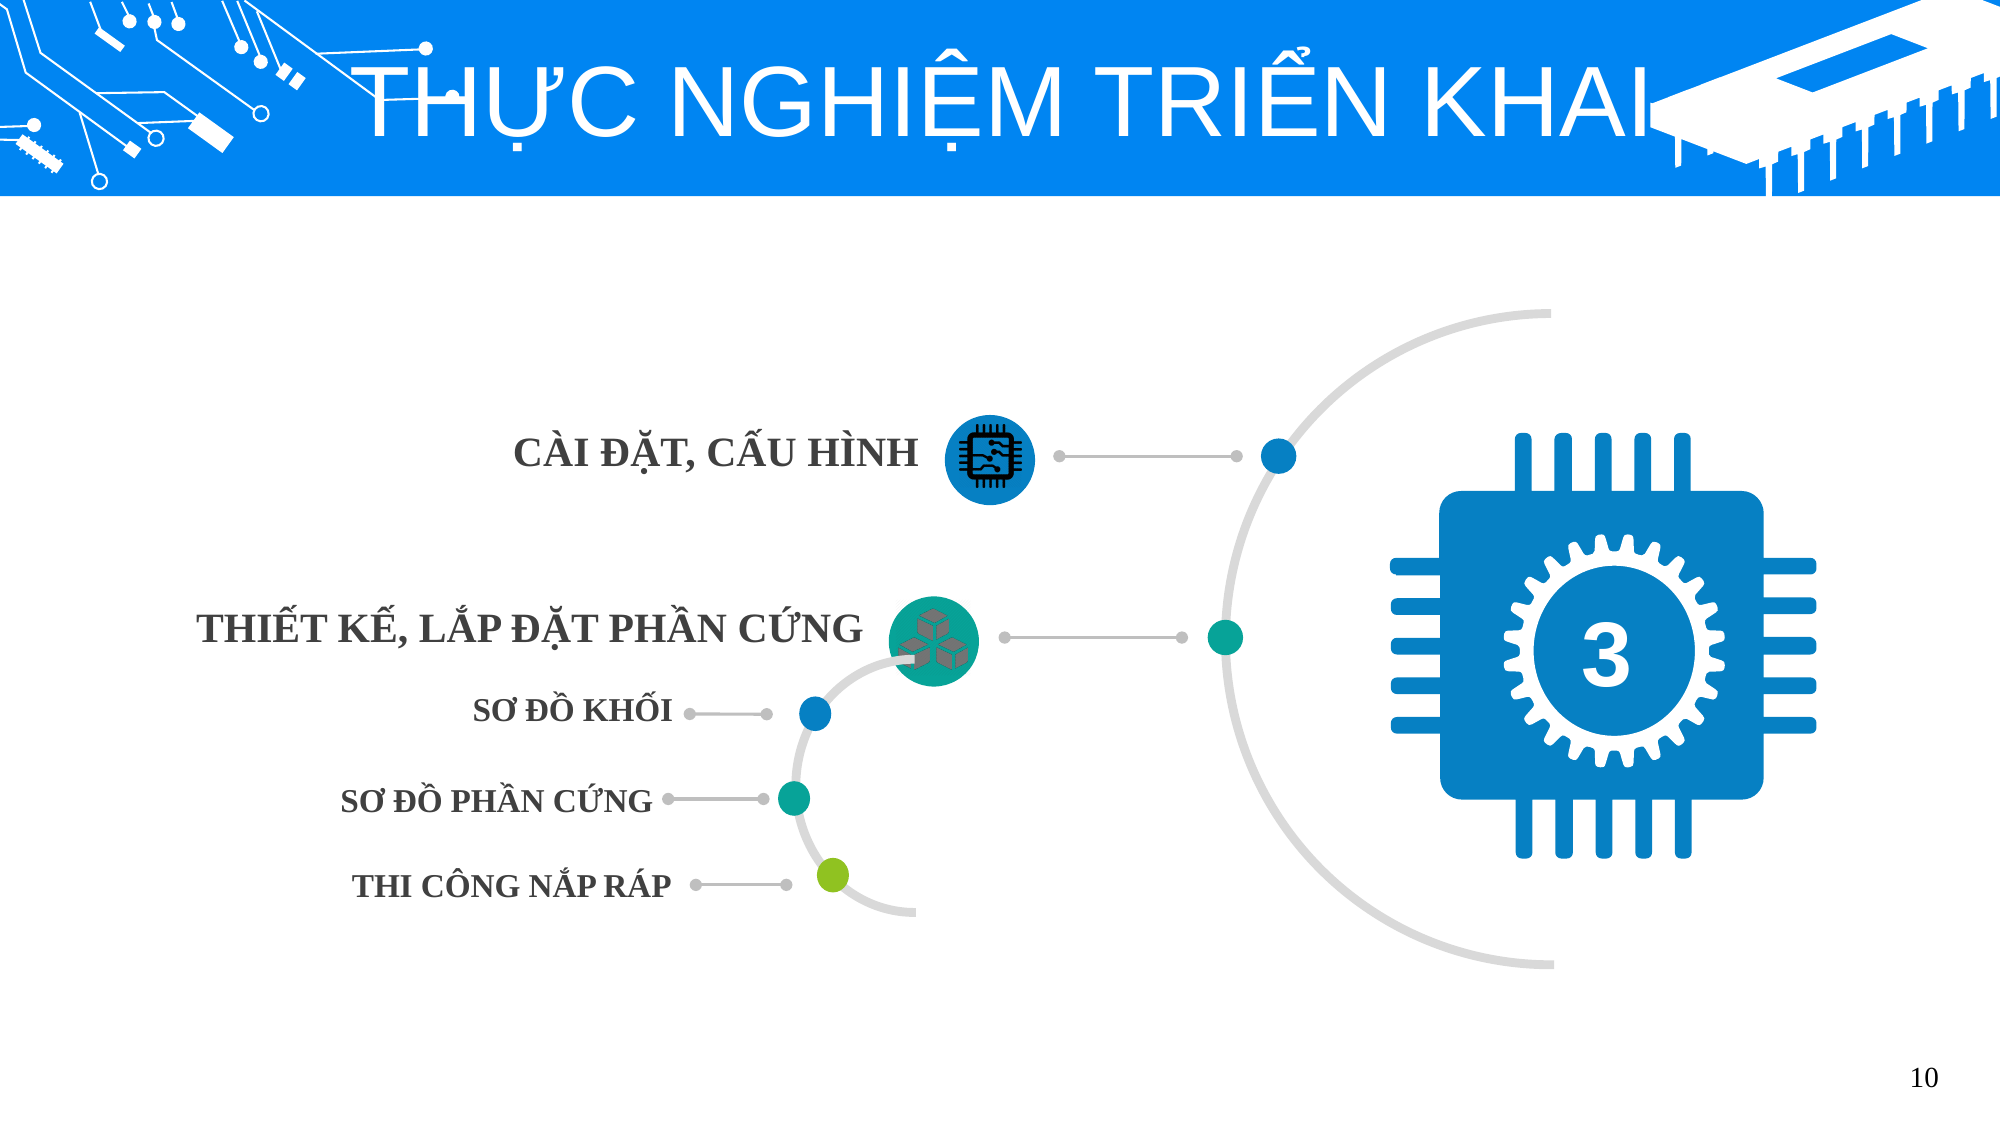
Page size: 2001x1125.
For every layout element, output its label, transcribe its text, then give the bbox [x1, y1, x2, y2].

text_box [1503, 534, 1725, 768]
text_box SƠ ĐỒ PHẦN CỨNG [217, 772, 669, 827]
text_box THIẾT KẾ, LẮP ĐẶT PHẦN CỨNG [121, 593, 879, 659]
text_box CÀI ĐẶT, CẤU HÌNH [310, 417, 935, 483]
text_box [1260, 438, 1297, 474]
text_box [971, 615, 979, 668]
picture [959, 424, 1022, 488]
text_box [795, 660, 916, 913]
text_box [1552, 432, 1817, 859]
list THỰC NGHIỆM TRIỂN KHAI [53, 44, 1952, 164]
text_box [888, 618, 895, 661]
text_box 3 [1567, 587, 1662, 713]
text_box THI CÔNG NẮP RÁP [153, 856, 687, 912]
text_box [962, 414, 1018, 424]
text_box SƠ ĐỒ KHỐI [331, 680, 688, 736]
text_box 10 [1503, 1050, 1954, 1111]
text_box [1207, 619, 1244, 656]
text_box [944, 427, 1036, 506]
text_box [778, 781, 811, 816]
picture [895, 599, 971, 676]
text_box [799, 696, 832, 732]
text_box [1225, 313, 1555, 965]
text_box [816, 857, 849, 893]
text_box [915, 676, 963, 687]
